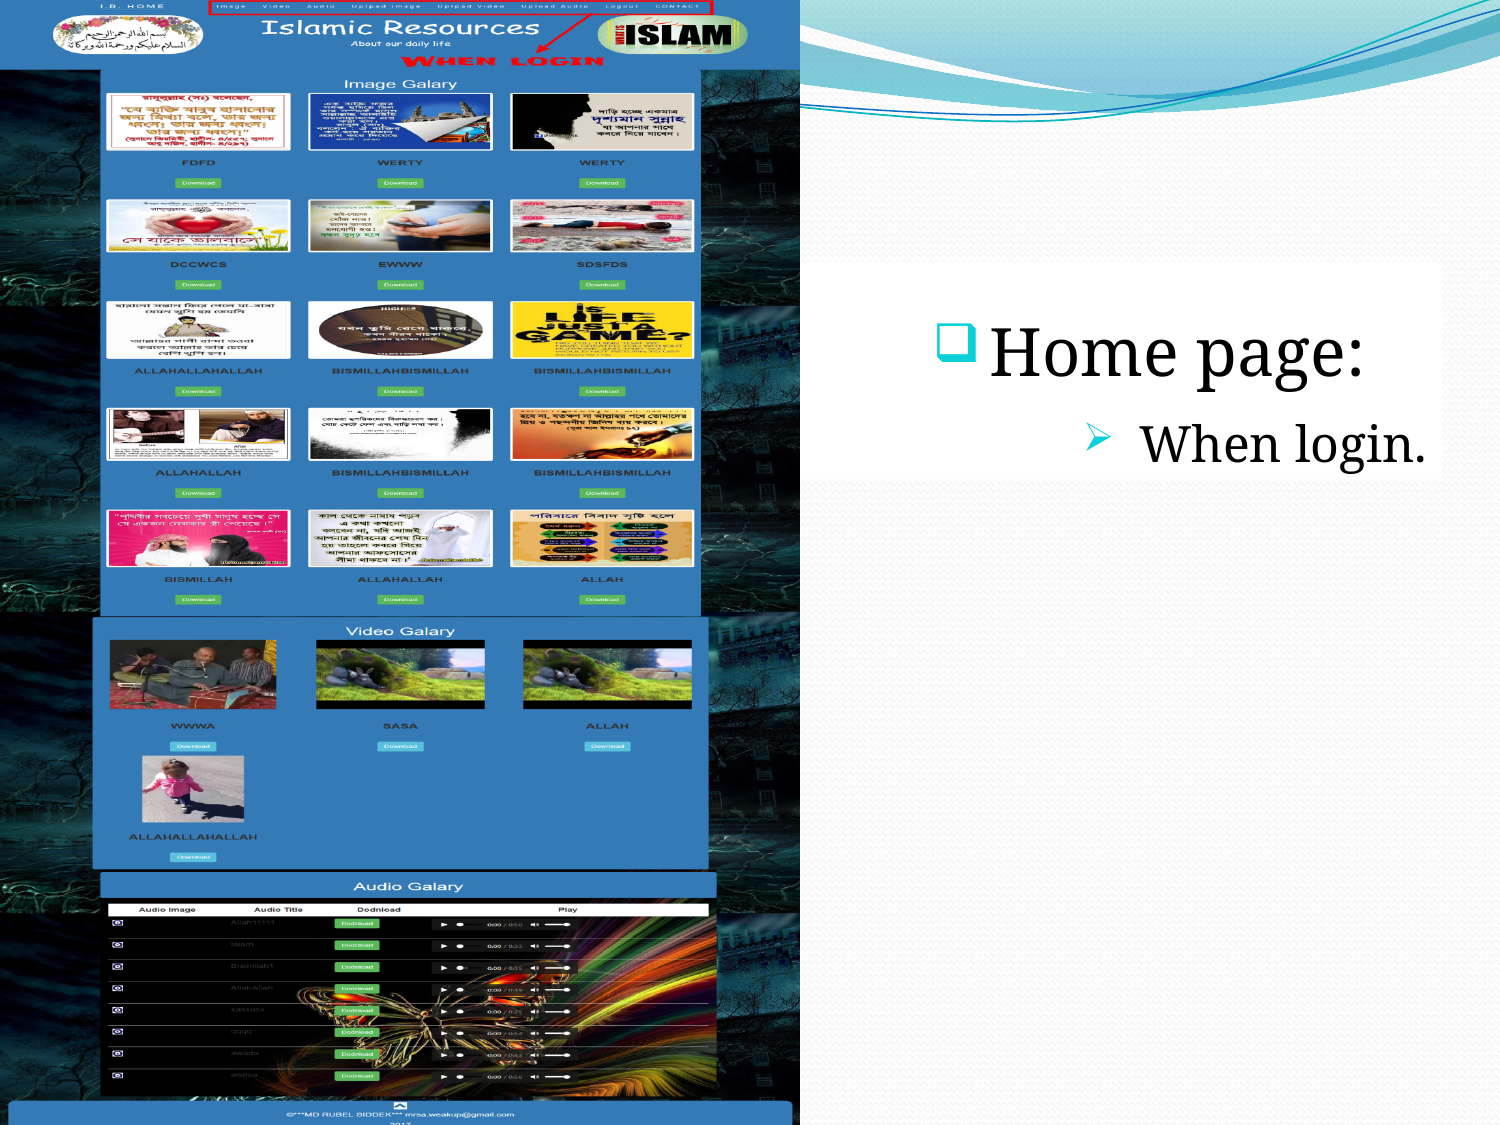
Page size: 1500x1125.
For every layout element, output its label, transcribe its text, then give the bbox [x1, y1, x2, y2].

picture [0, 0, 801, 1125]
text_box Home page: When login. [807, 262, 1442, 480]
